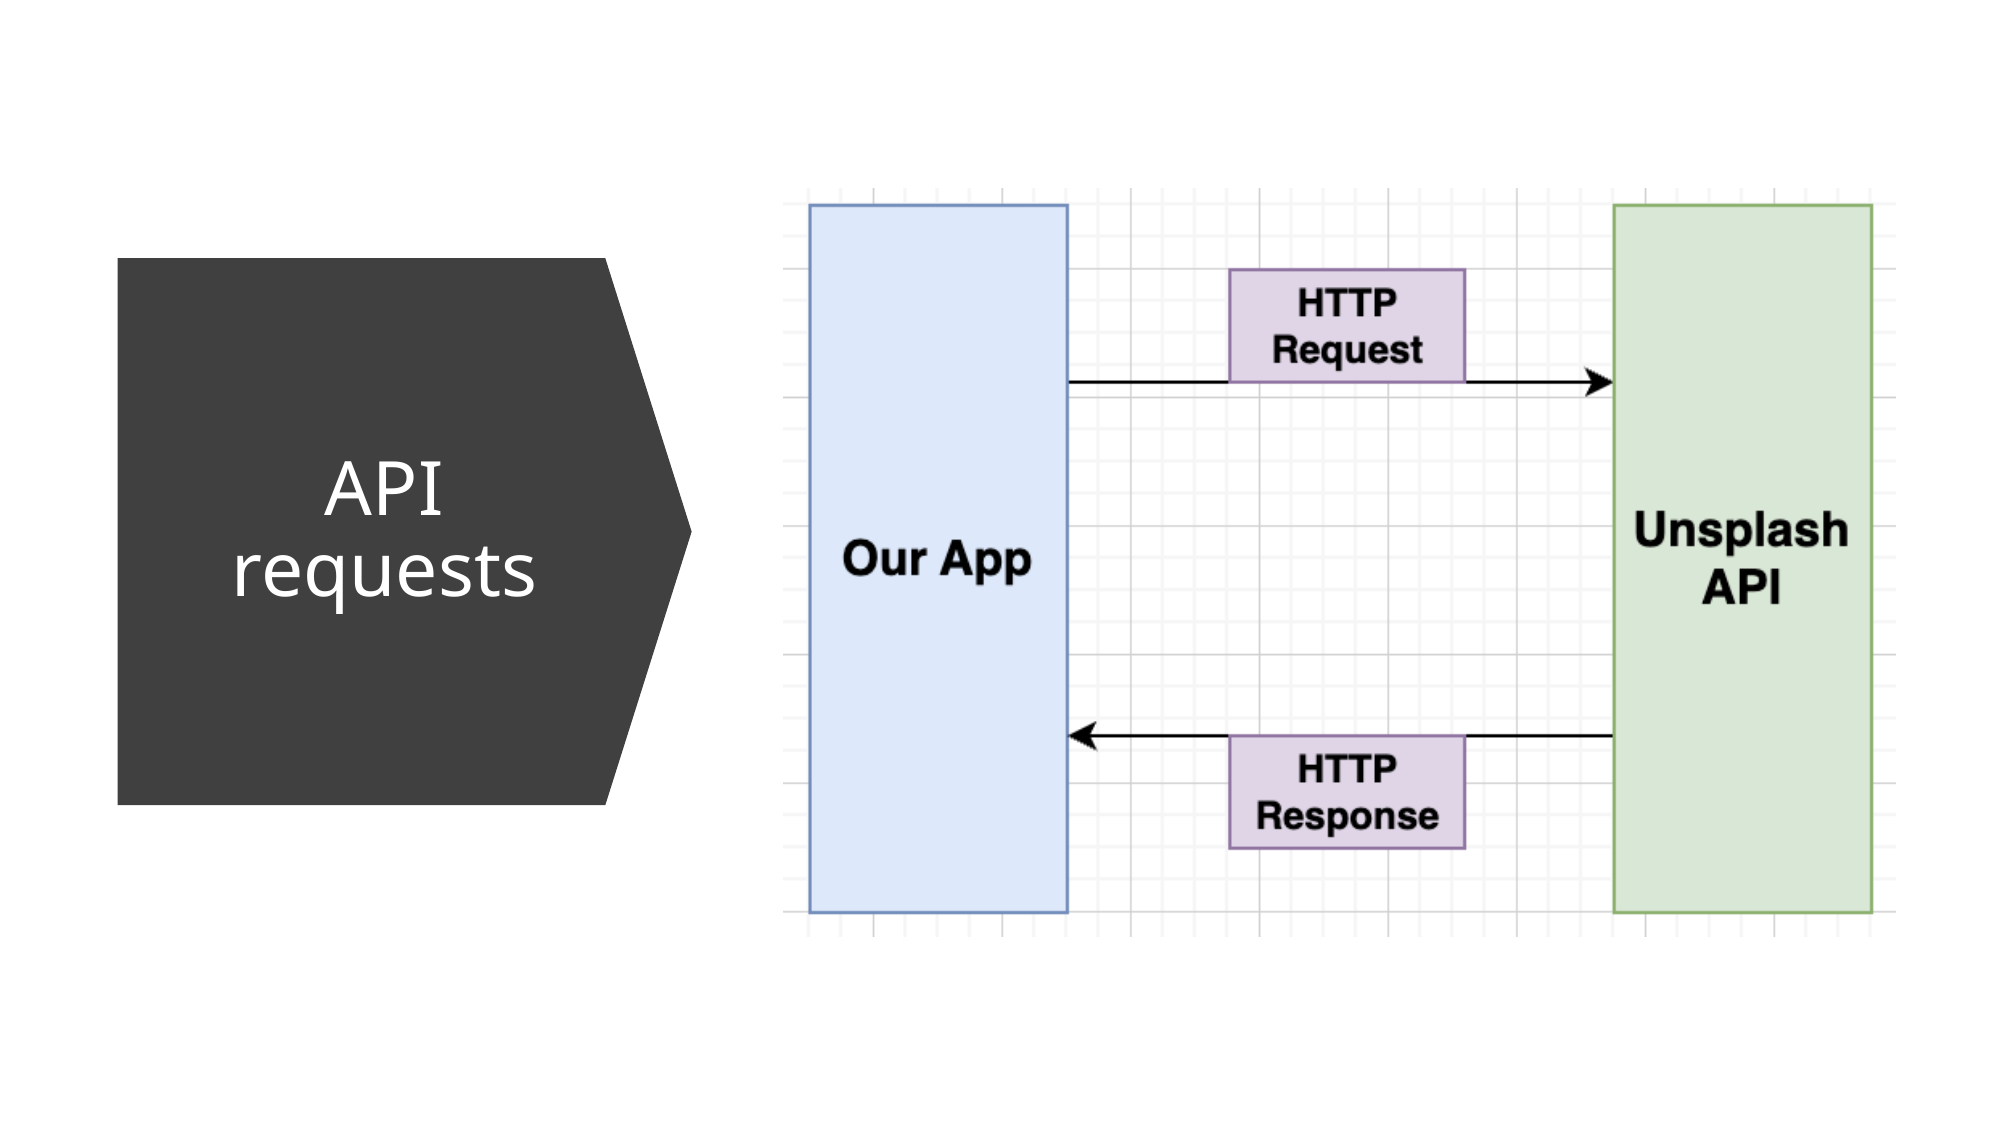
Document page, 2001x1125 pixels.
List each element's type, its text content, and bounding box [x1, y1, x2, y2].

text_box [116, 257, 693, 807]
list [783, 188, 1896, 937]
title API requests [168, 322, 601, 741]
